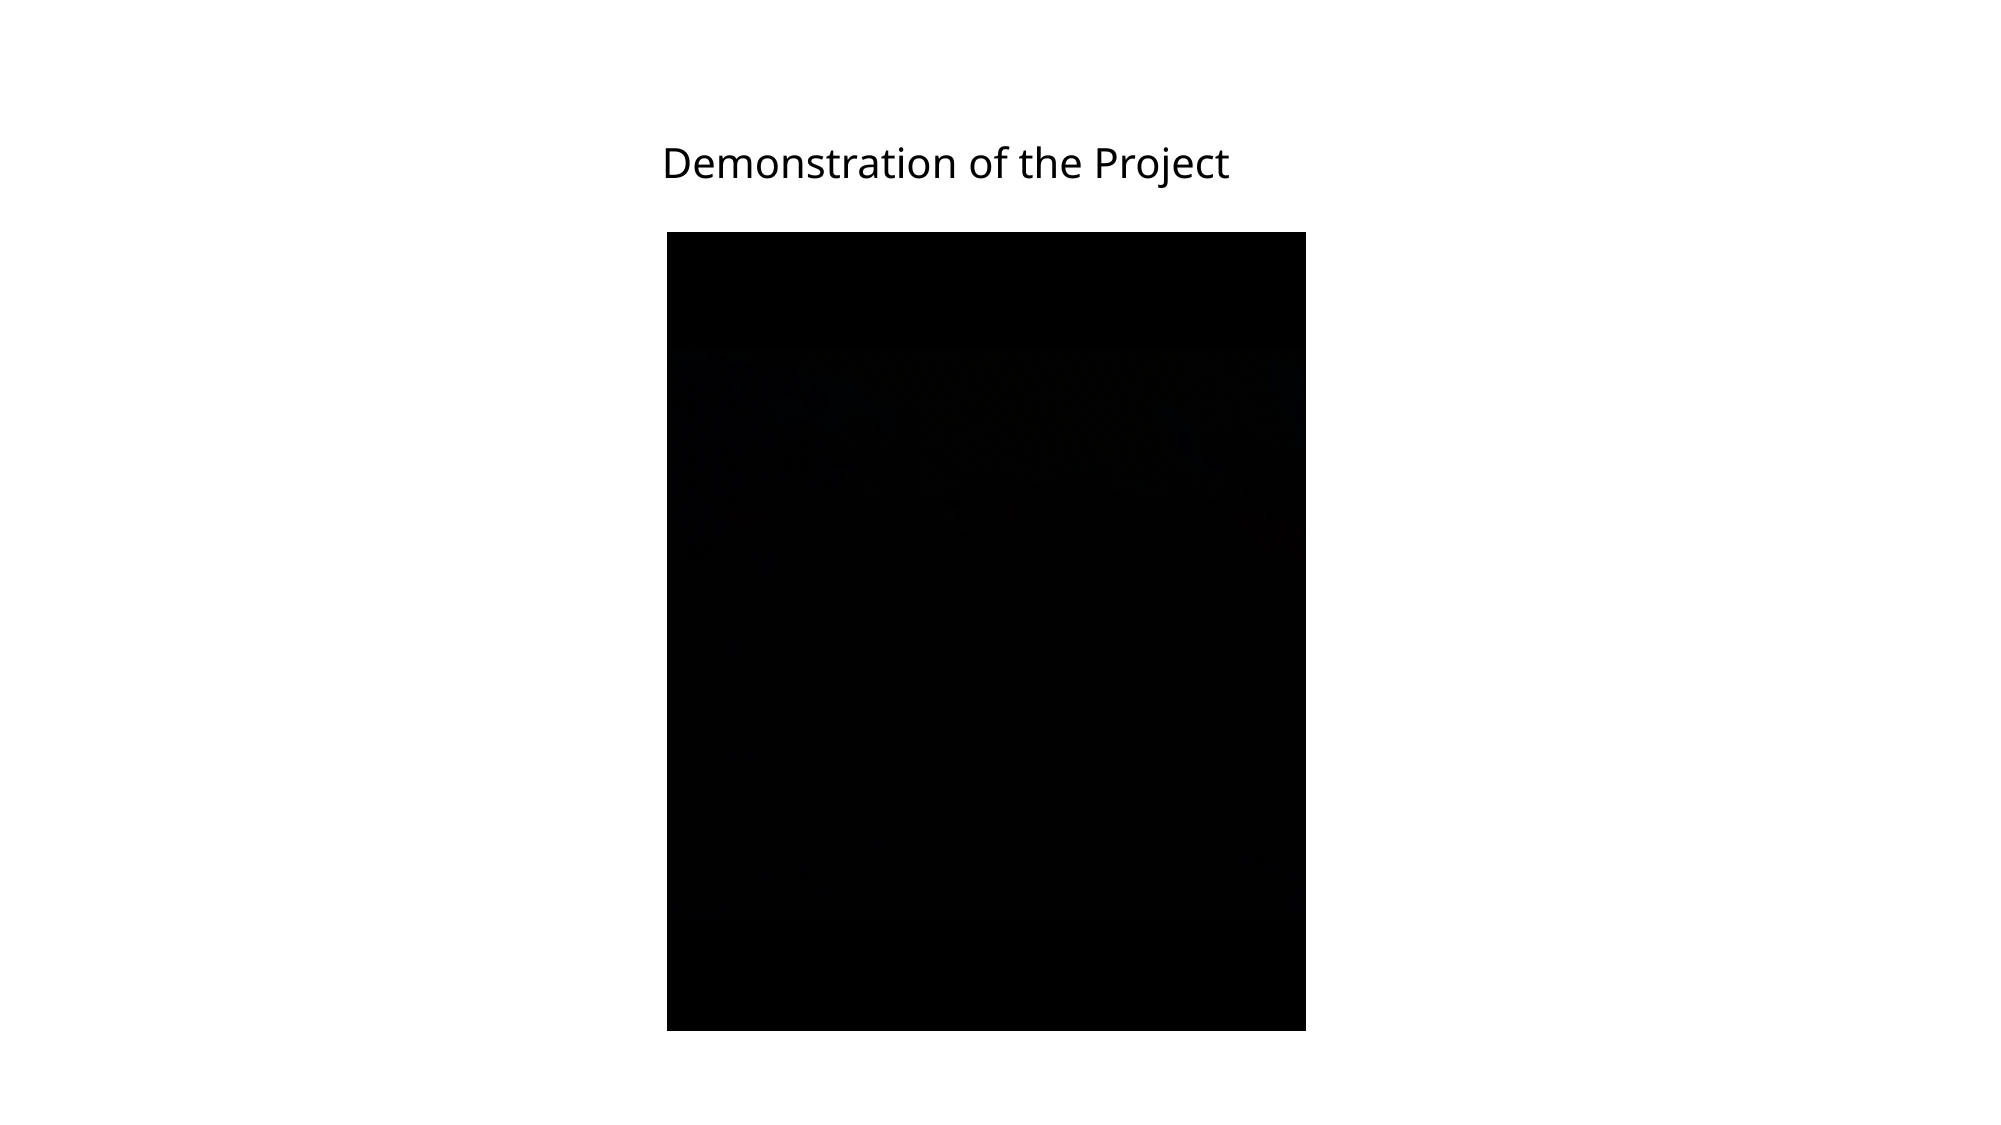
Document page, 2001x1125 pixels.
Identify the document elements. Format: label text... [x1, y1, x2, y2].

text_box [666, 231, 1307, 1032]
text_box Demonstration of the Project [647, 129, 1461, 195]
